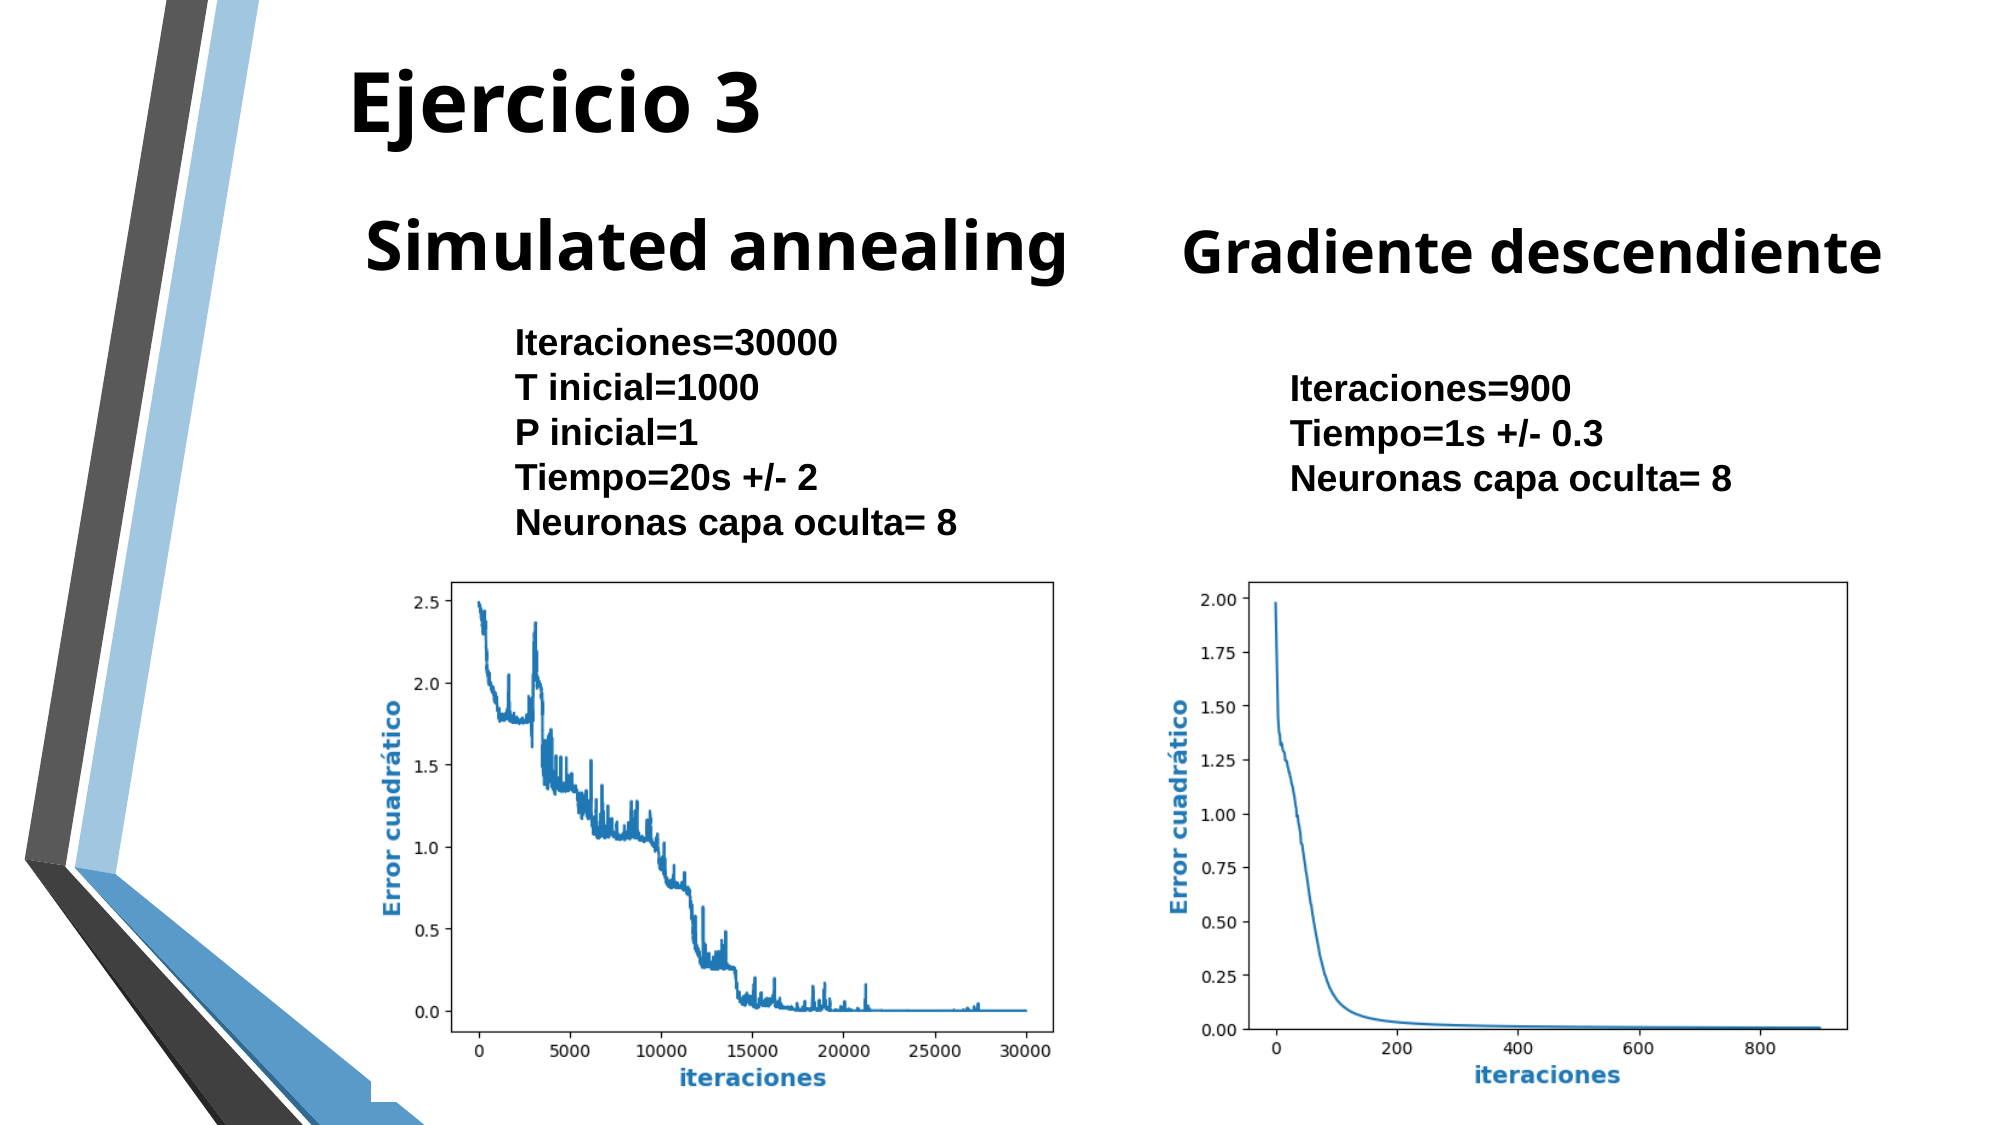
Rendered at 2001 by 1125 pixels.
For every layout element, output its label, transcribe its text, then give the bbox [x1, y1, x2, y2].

text_box Iteraciones=30000 T inicial=1000 P inicial=1 Tiempo=20s +/- 2 Neuronas capa oculta= 8 [499, 310, 1529, 551]
text_box Gradiente descendiente [1158, 174, 1907, 327]
title Simulated annealing [344, 167, 1093, 319]
picture [371, 571, 1065, 1102]
text_box Iteraciones=900 Tiempo=1s +/- 0.3 Neuronas capa oculta= 8 [1275, 356, 2000, 507]
text_box Ejercicio 3 [332, 23, 1081, 175]
picture [1158, 571, 1859, 1099]
